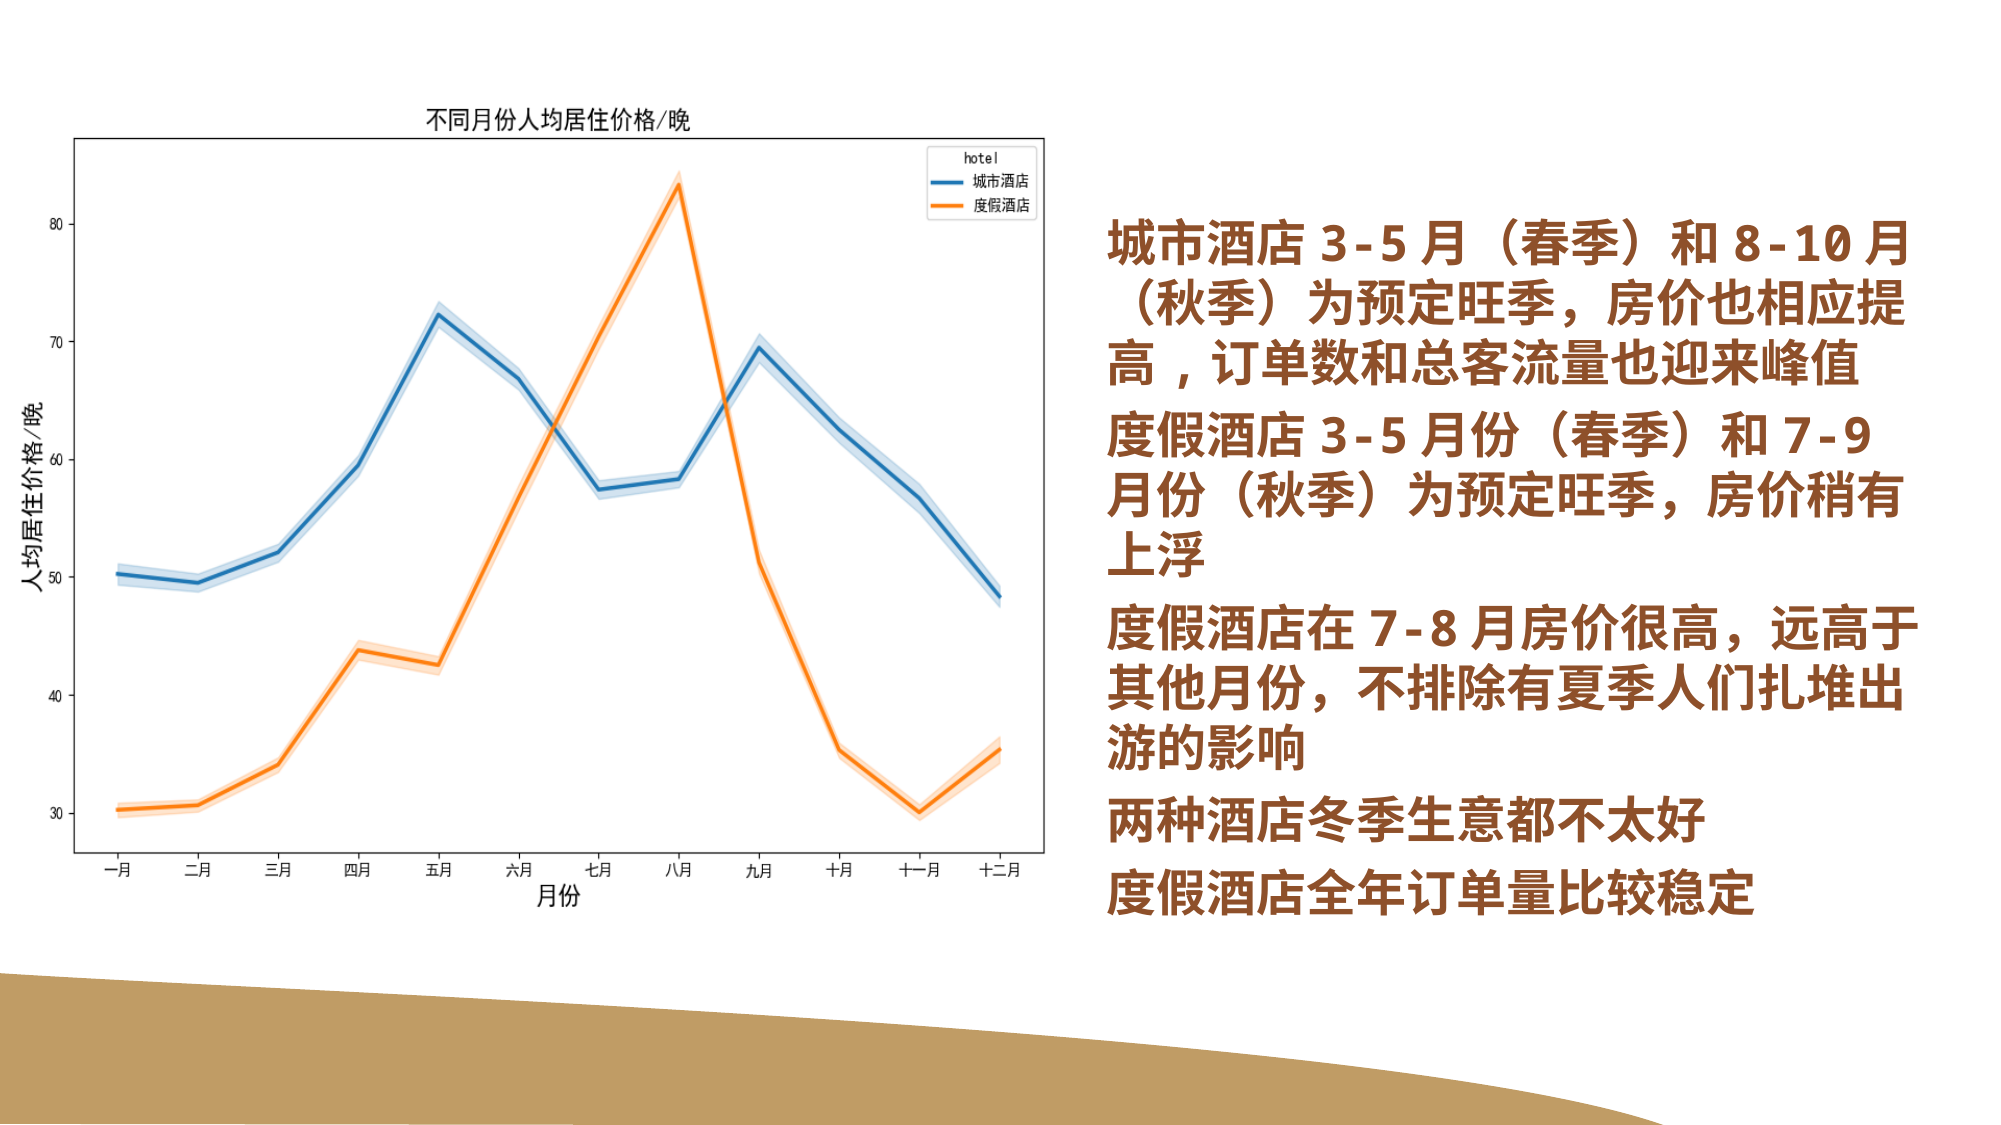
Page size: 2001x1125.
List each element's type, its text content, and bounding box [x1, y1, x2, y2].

text_box [0, 972, 1667, 1125]
picture [0, 103, 1092, 922]
text_box 城市酒店3-5月（春季）和8-10月（秋季）为预定旺季，房价也相应提高,订单数和总客流量也迎来峰值 度假酒店3-5月份（春季）和7-9月份（秋季）为预定旺季，房价稍有上浮 度假酒店在7-8月房价很高，远高于其他月份，不排除有夏季人们扎堆出游的影响 两种酒店冬季生意都不太好 度假酒店全年订单量比较稳定 [1091, 203, 1938, 974]
